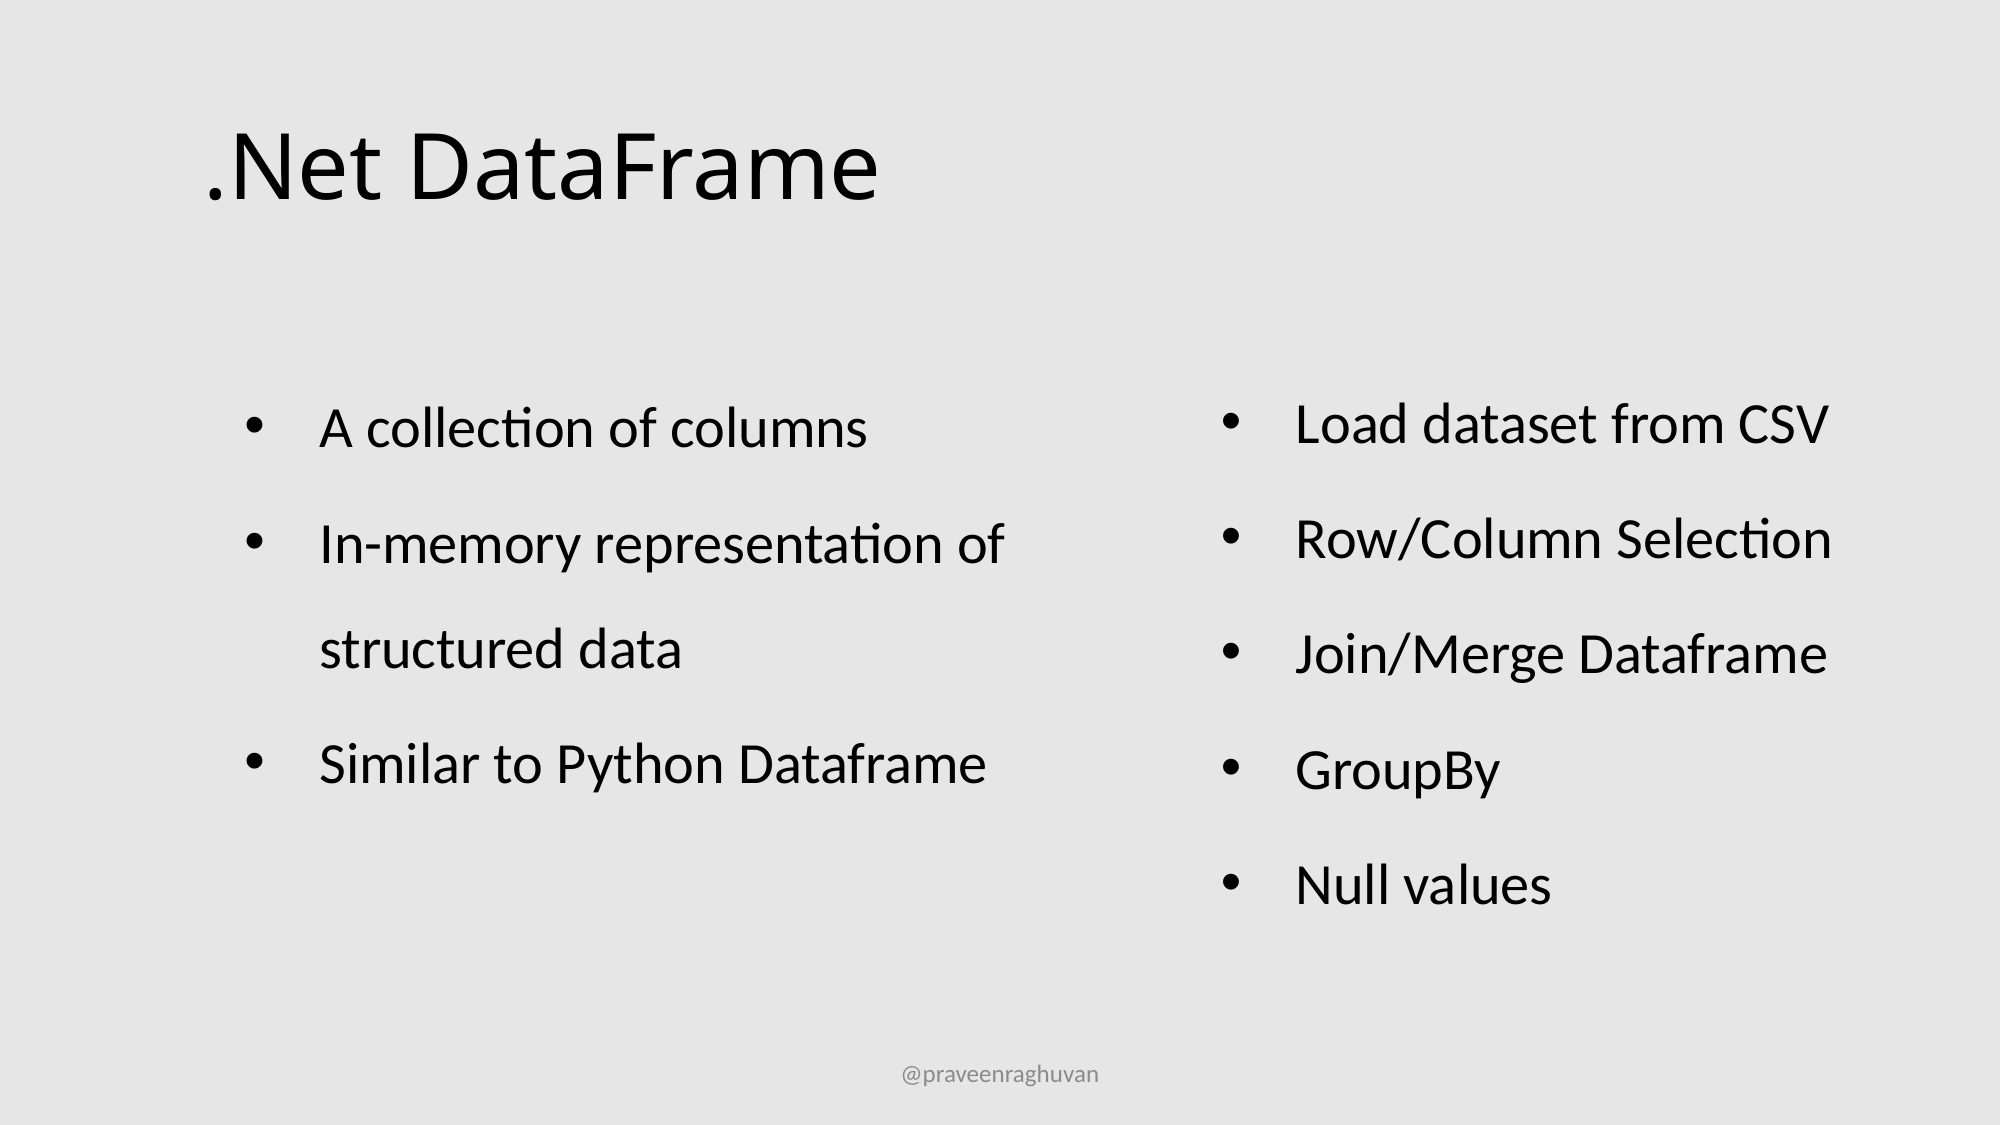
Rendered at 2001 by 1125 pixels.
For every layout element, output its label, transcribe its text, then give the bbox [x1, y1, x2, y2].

list Load dataset from CSV Row/Column Selection Join/Merge Dataframe GroupBy Null values [1130, 342, 1956, 881]
footer @praveenraghuvan [662, 1042, 1338, 1103]
list A collection of columns In-memory representation of structured data Similar to Python Dataframe [154, 353, 1032, 803]
title .Net DataFrame [188, 101, 1814, 239]
